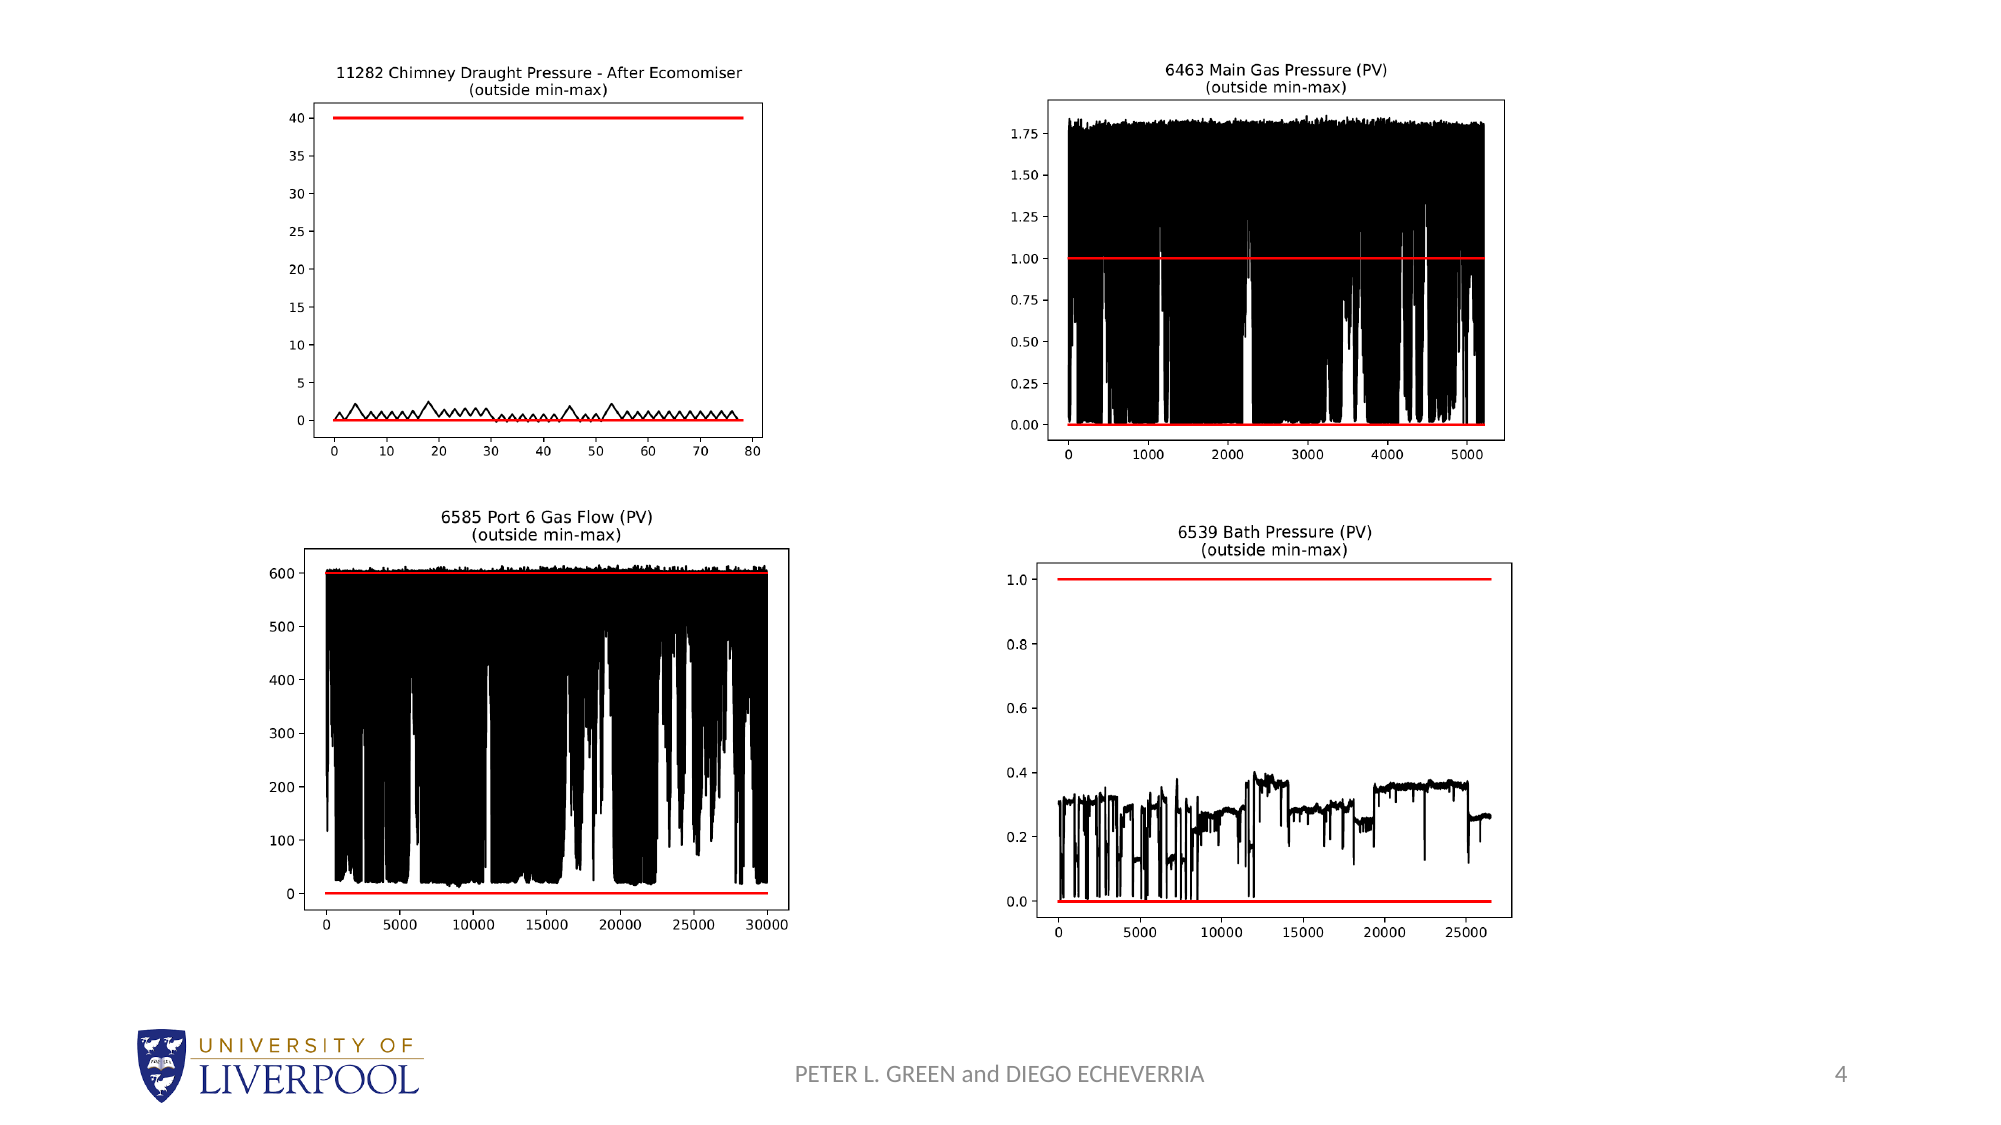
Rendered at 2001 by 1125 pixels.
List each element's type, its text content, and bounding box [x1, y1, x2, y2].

picture [137, 1029, 424, 1103]
picture [251, 504, 805, 963]
picture [277, 51, 776, 469]
picture [999, 36, 1522, 479]
footer PETER L. GREEN and DIEGO ECHEVERRIA [662, 1042, 1338, 1103]
picture [984, 504, 1522, 963]
slide_number 4 [1412, 1042, 1863, 1103]
